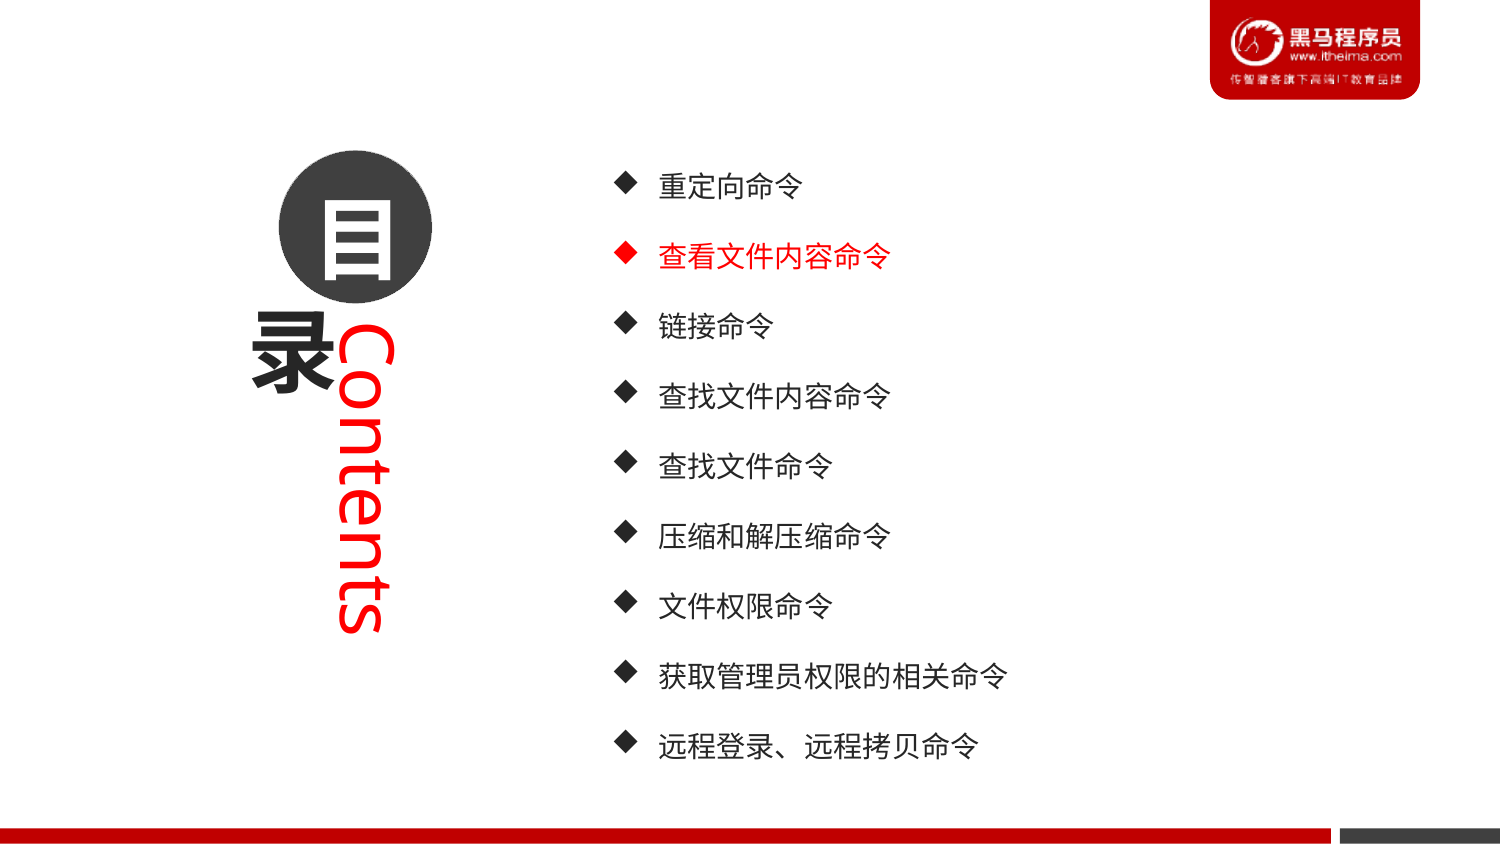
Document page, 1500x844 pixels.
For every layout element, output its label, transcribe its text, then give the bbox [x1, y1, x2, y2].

text_box 录 [218, 288, 339, 410]
text_box 重定向命令 查看文件内容命令 链接命令 查找文件内容命令 查找文件命令 压缩和解压缩命令 文件权限命令 获取管理员权限的相关命令 远程登录、远程拷贝命令 [596, 126, 1306, 771]
text_box 目 [278, 150, 433, 304]
text_box Contents [321, 314, 427, 749]
picture [1212, 8, 1421, 94]
